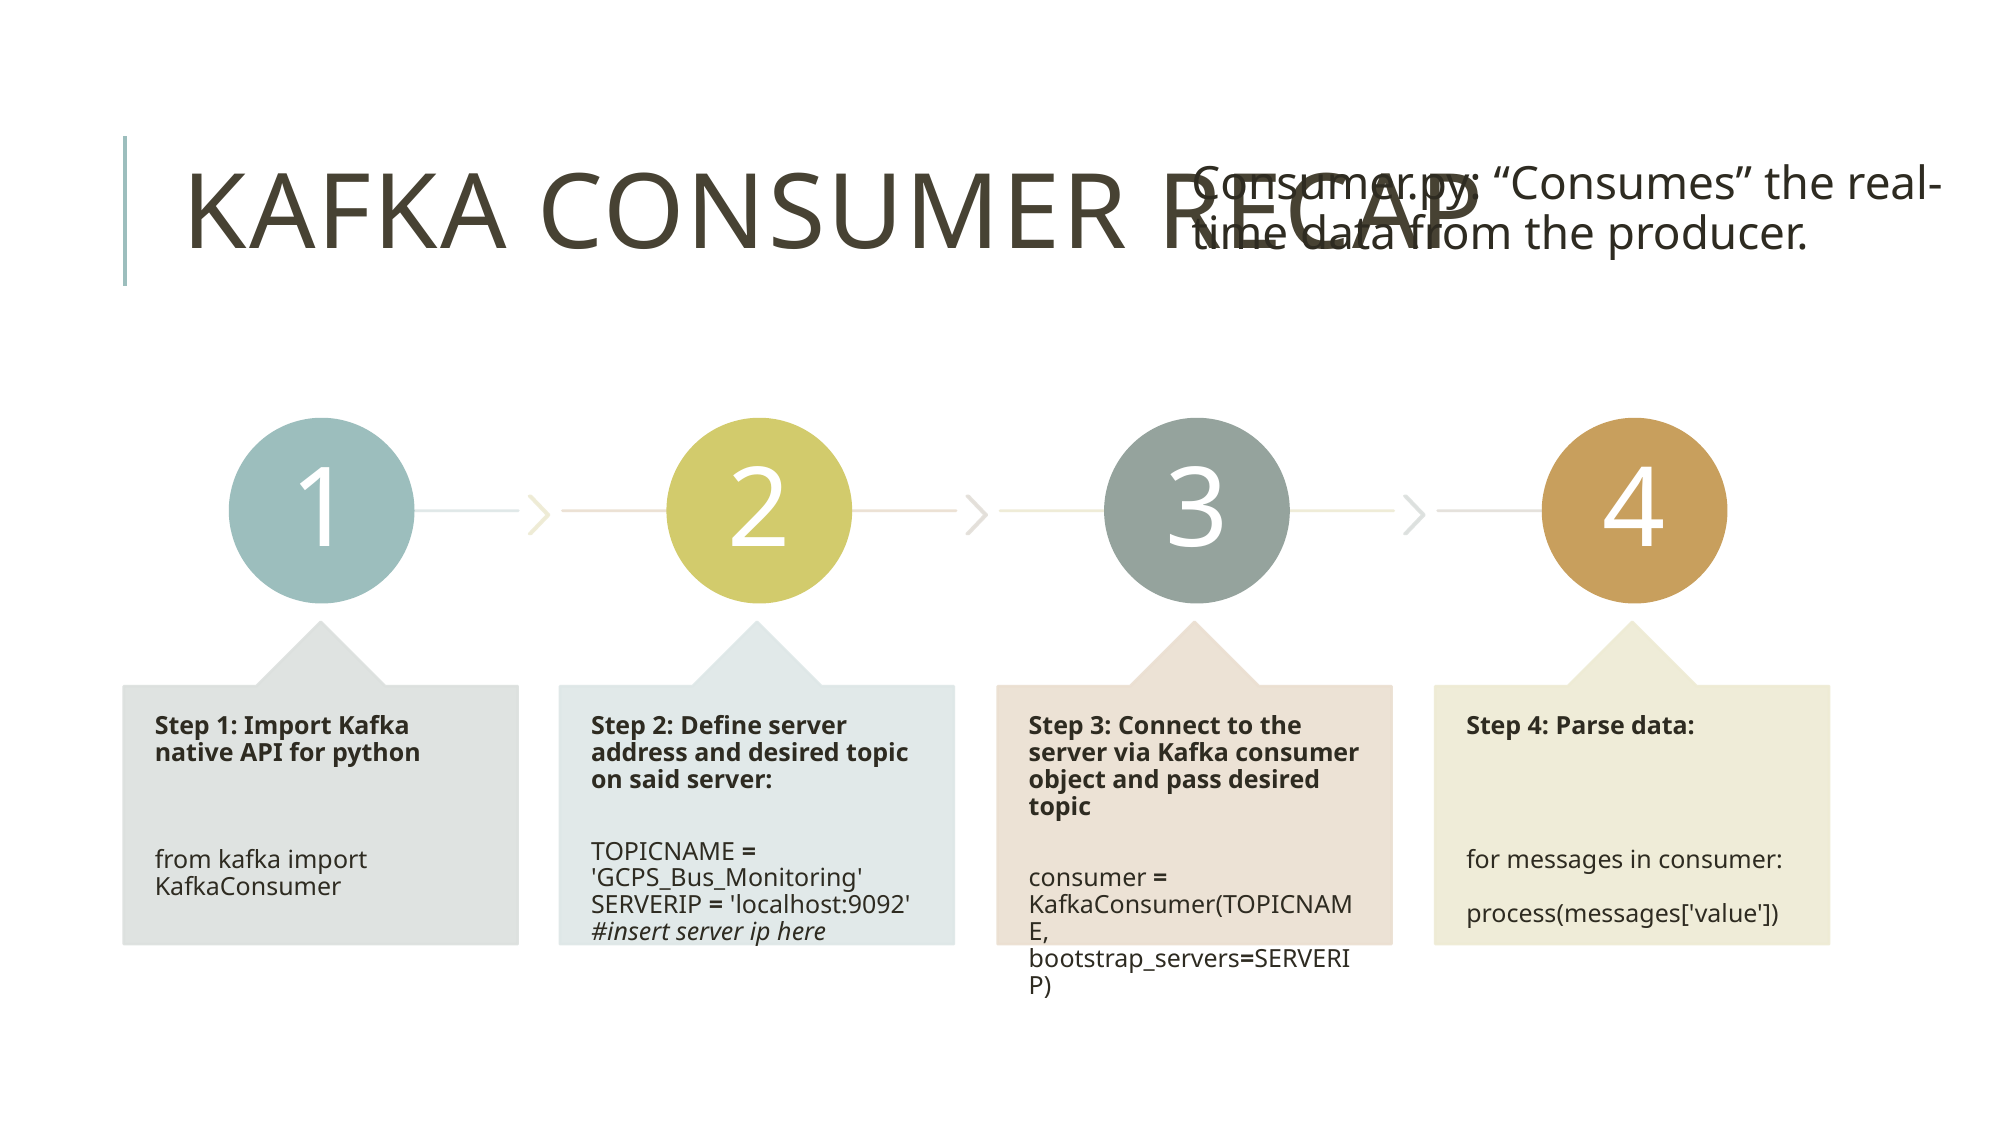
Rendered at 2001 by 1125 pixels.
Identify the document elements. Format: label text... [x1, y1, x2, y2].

list Consumer.py: “Consumes” the real-time data from the producer. [1168, 86, 1972, 333]
title Kafka Consumer Recap [168, 96, 1763, 338]
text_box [123, 341, 1877, 1030]
